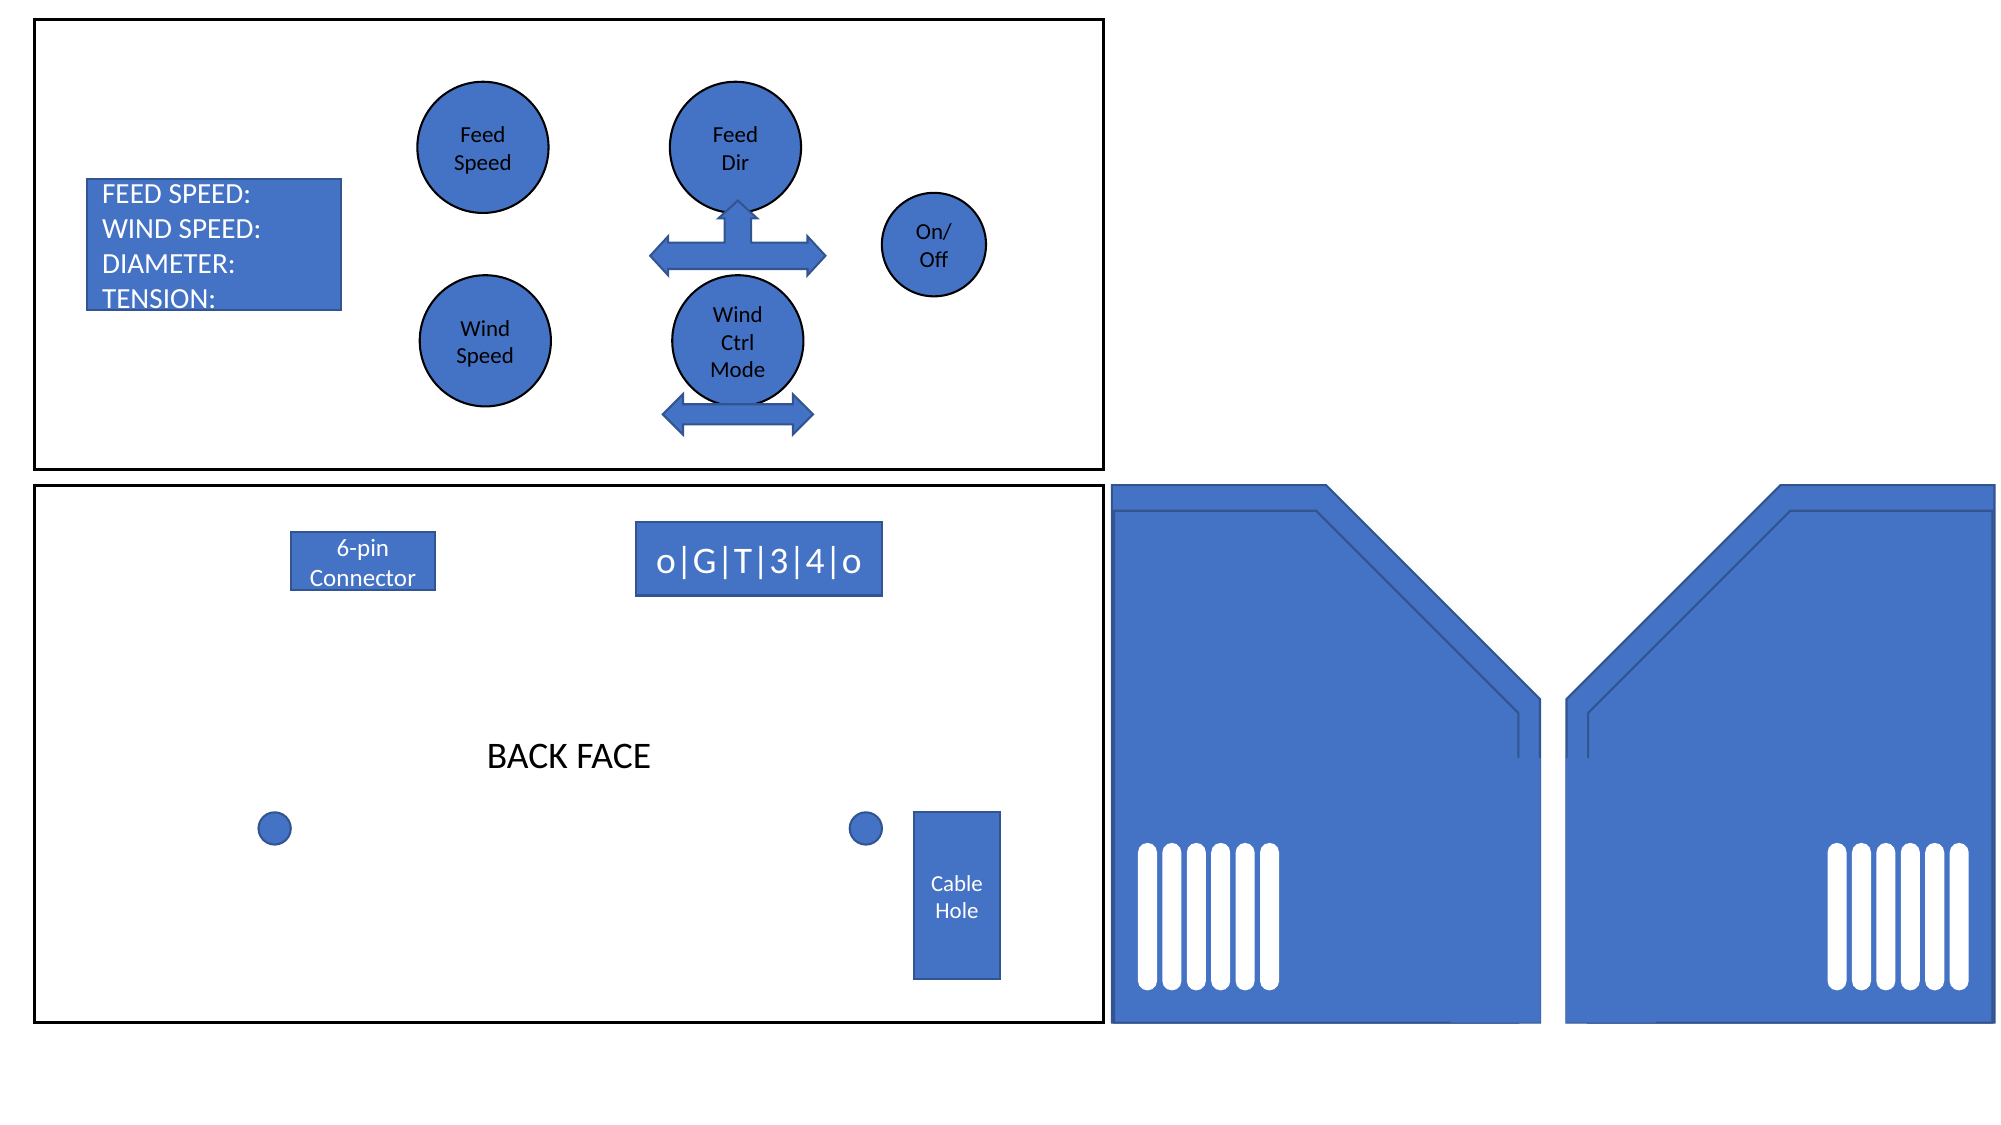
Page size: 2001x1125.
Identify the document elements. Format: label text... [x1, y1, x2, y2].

text_box [257, 811, 292, 846]
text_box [1565, 485, 1995, 1023]
text_box [848, 811, 884, 846]
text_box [34, 19, 1104, 470]
text_box o|G|T|3|4|o [635, 521, 883, 597]
text_box Cable Hole [913, 811, 1001, 980]
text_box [1111, 485, 1541, 1023]
text_box BACK FACE [34, 484, 1104, 1024]
text_box 6-pin Connector [290, 531, 436, 591]
